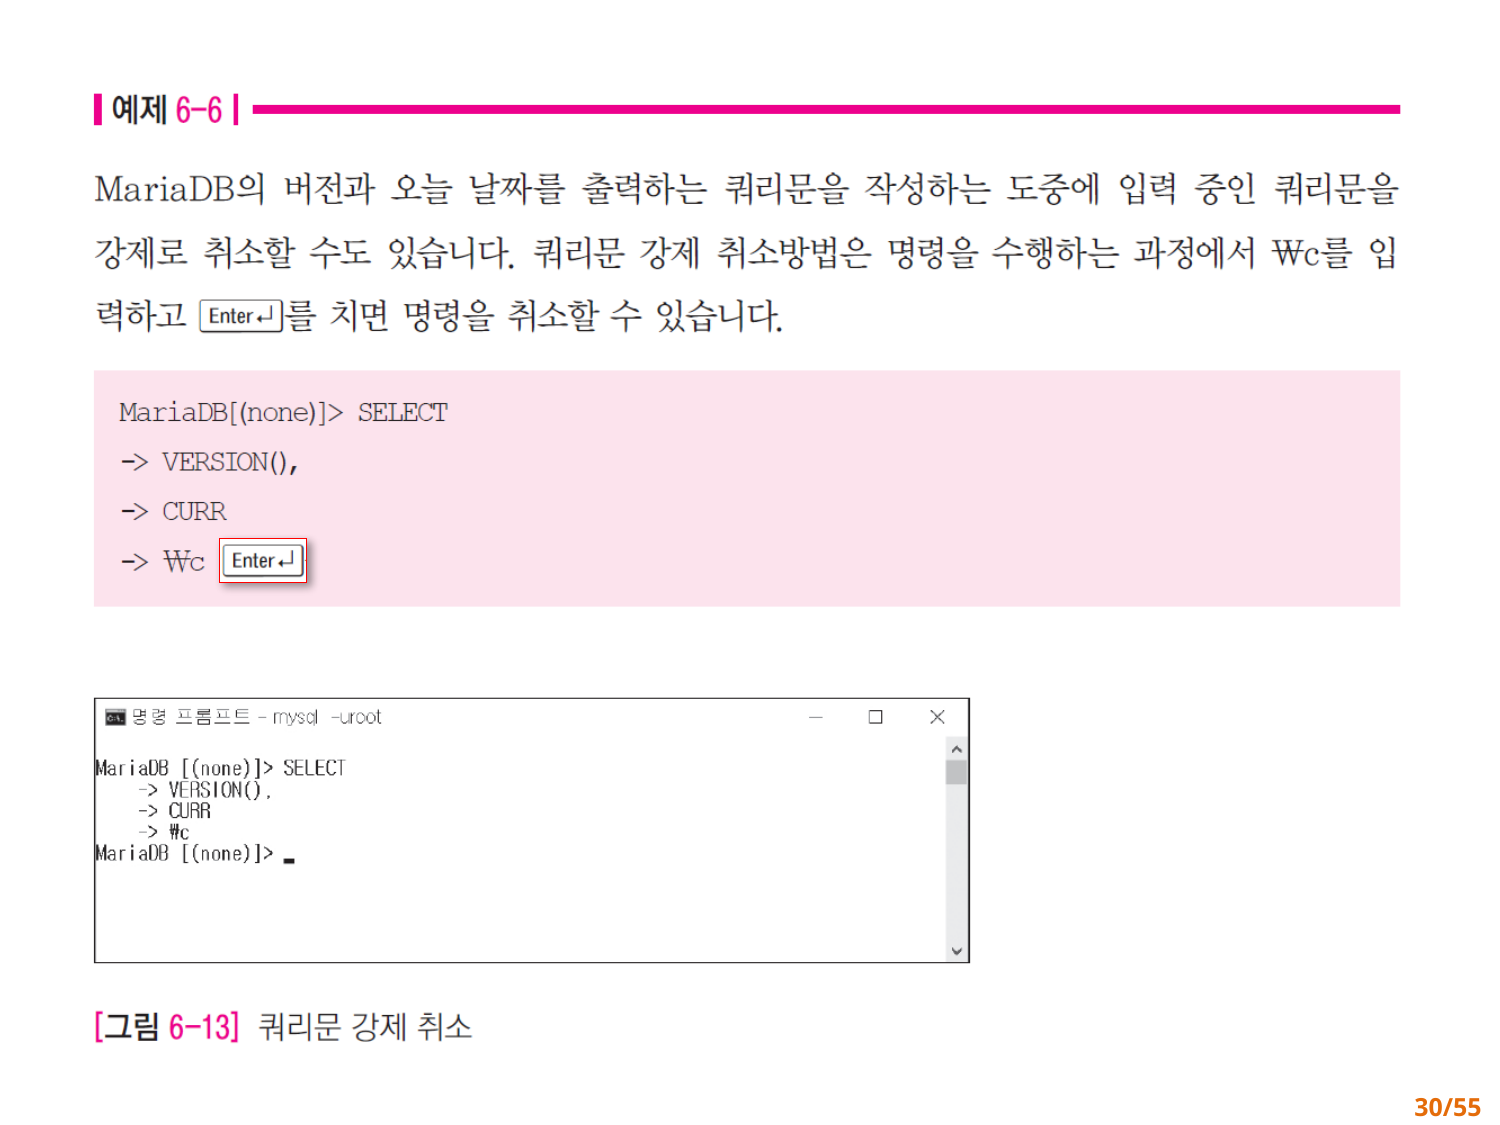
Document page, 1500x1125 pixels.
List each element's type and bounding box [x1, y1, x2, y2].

picture [67, 77, 1433, 1070]
